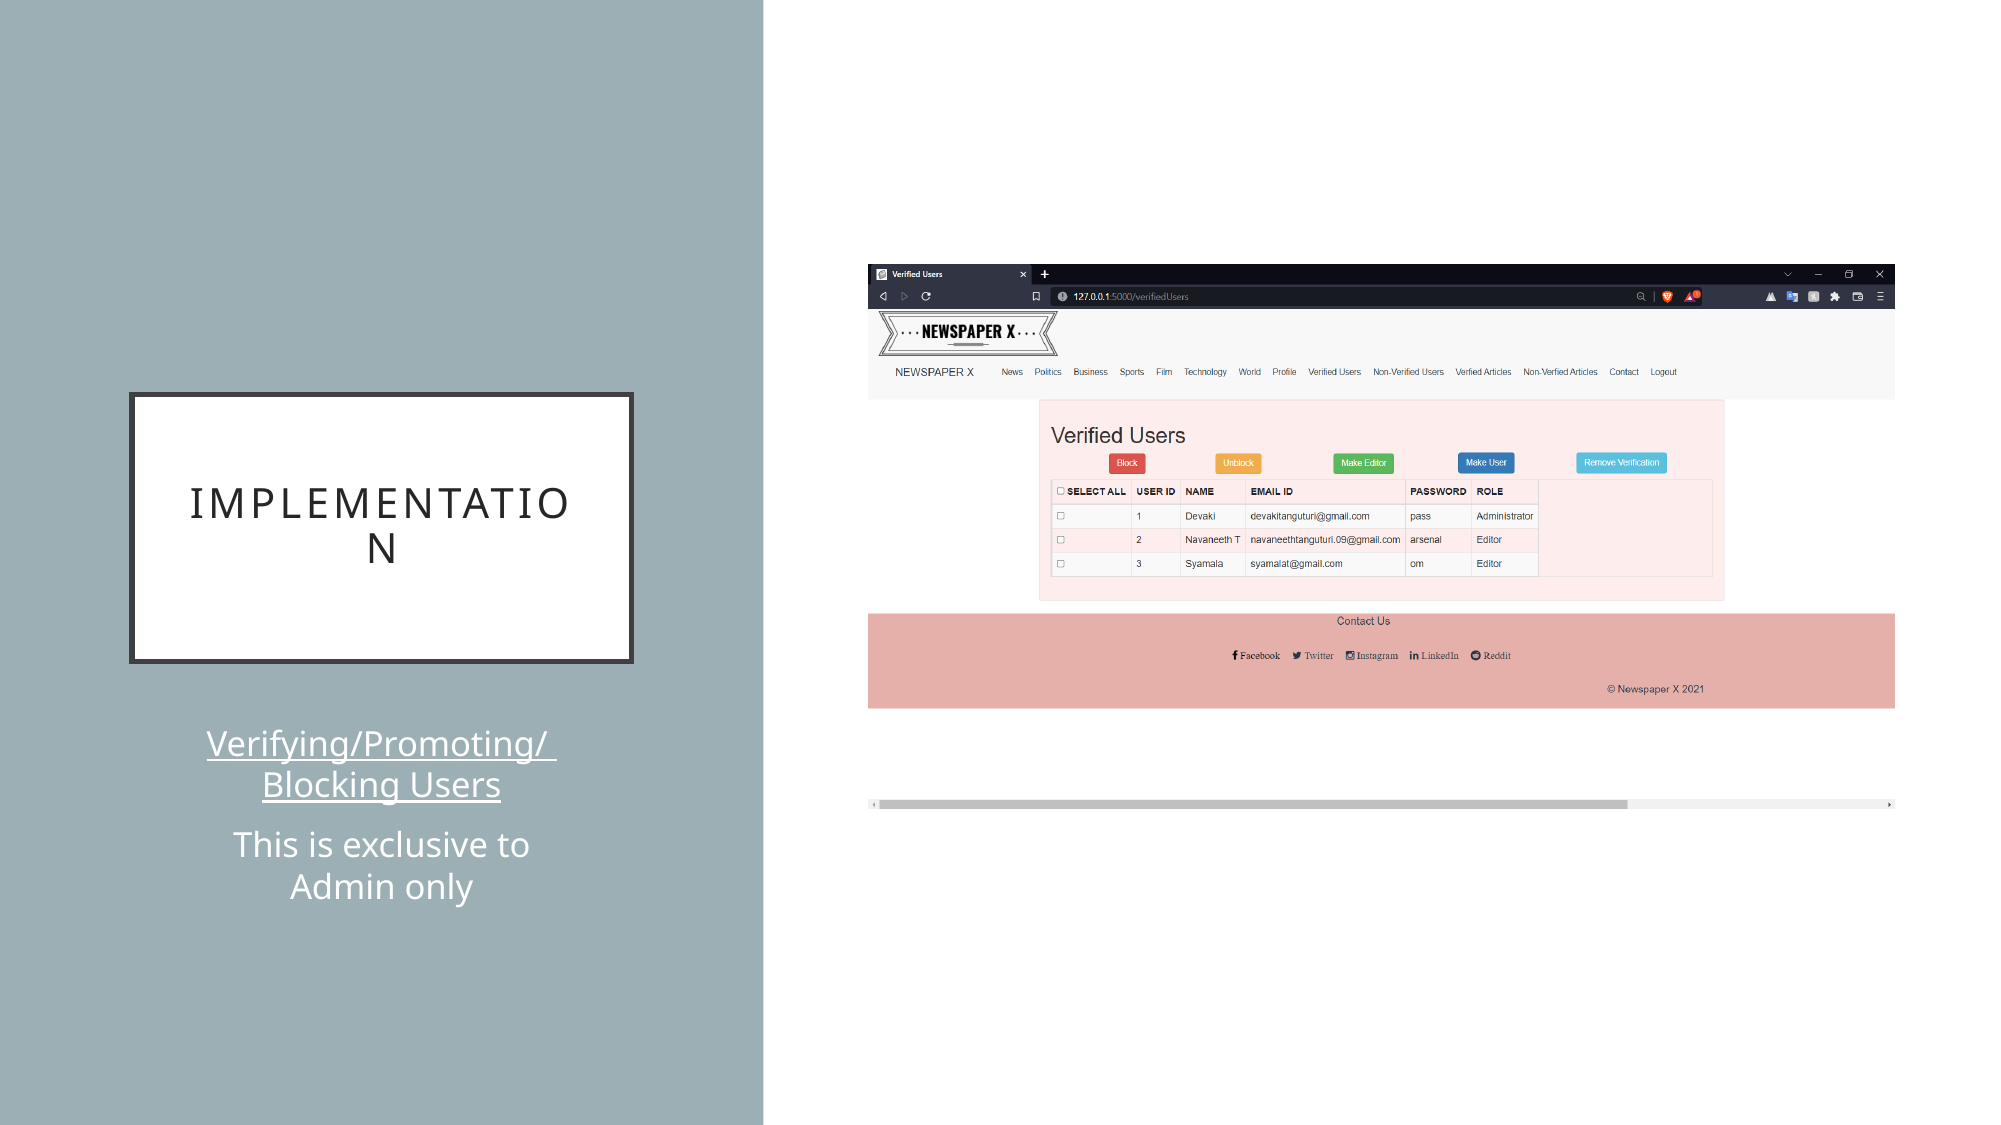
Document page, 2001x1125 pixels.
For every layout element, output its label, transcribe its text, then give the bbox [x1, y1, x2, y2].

title implementation [129, 392, 634, 664]
picture [868, 264, 1895, 809]
list Verifying/Promoting/ Blocking Users This is exclusive to Admin only [184, 713, 580, 918]
text_box [764, 0, 2000, 1125]
text_box [0, 0, 764, 1125]
